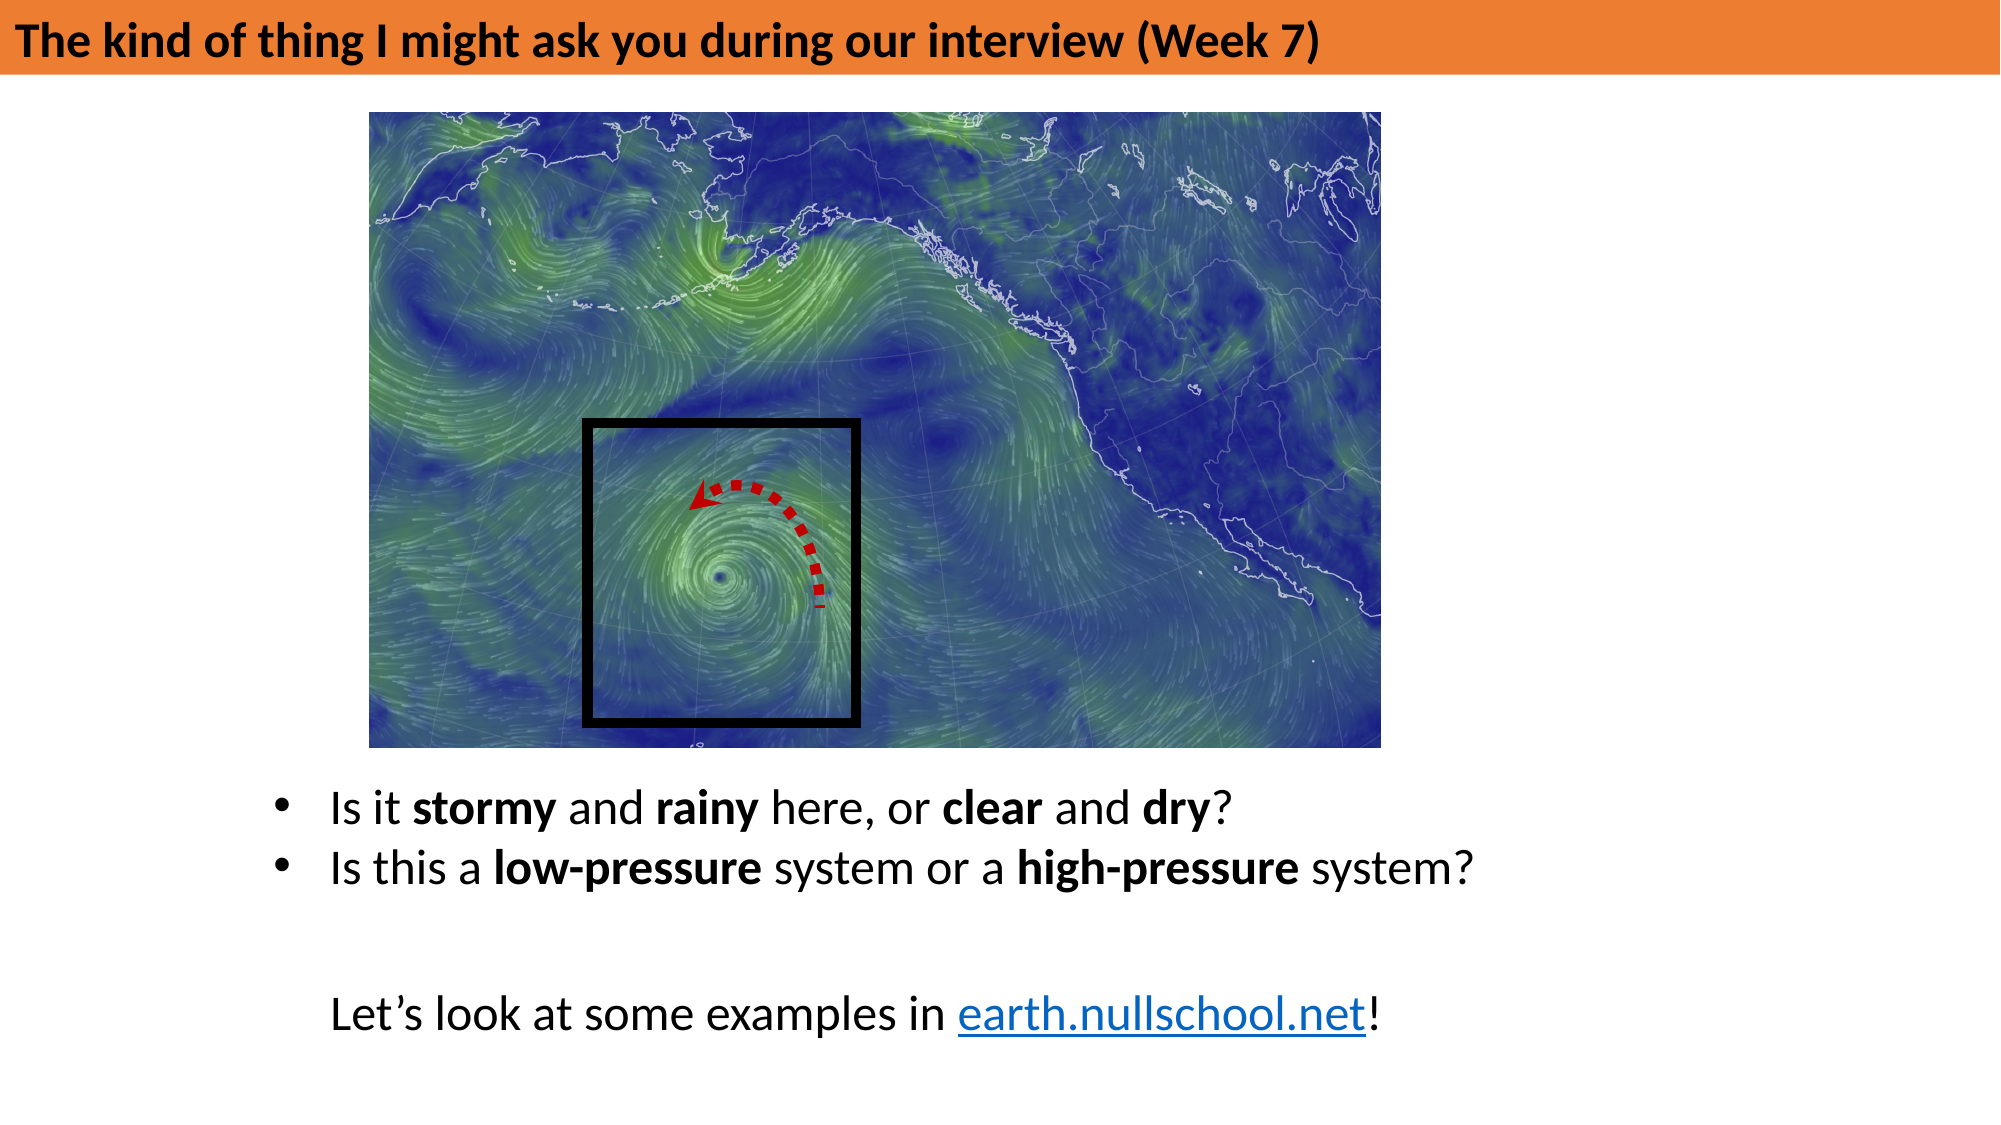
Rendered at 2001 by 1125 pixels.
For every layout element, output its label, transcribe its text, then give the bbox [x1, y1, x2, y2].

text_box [369, 112, 1381, 748]
text_box Let’s look at some examples in earth.nullschool.net! [315, 973, 1836, 1048]
text_box The kind of thing I might ask you during our interview (Week 7) [0, 0, 2000, 75]
text_box Is it stormy and rainy here, or clear and dry? Is this a low-pressure system or a high-pressure system? [258, 767, 1671, 902]
